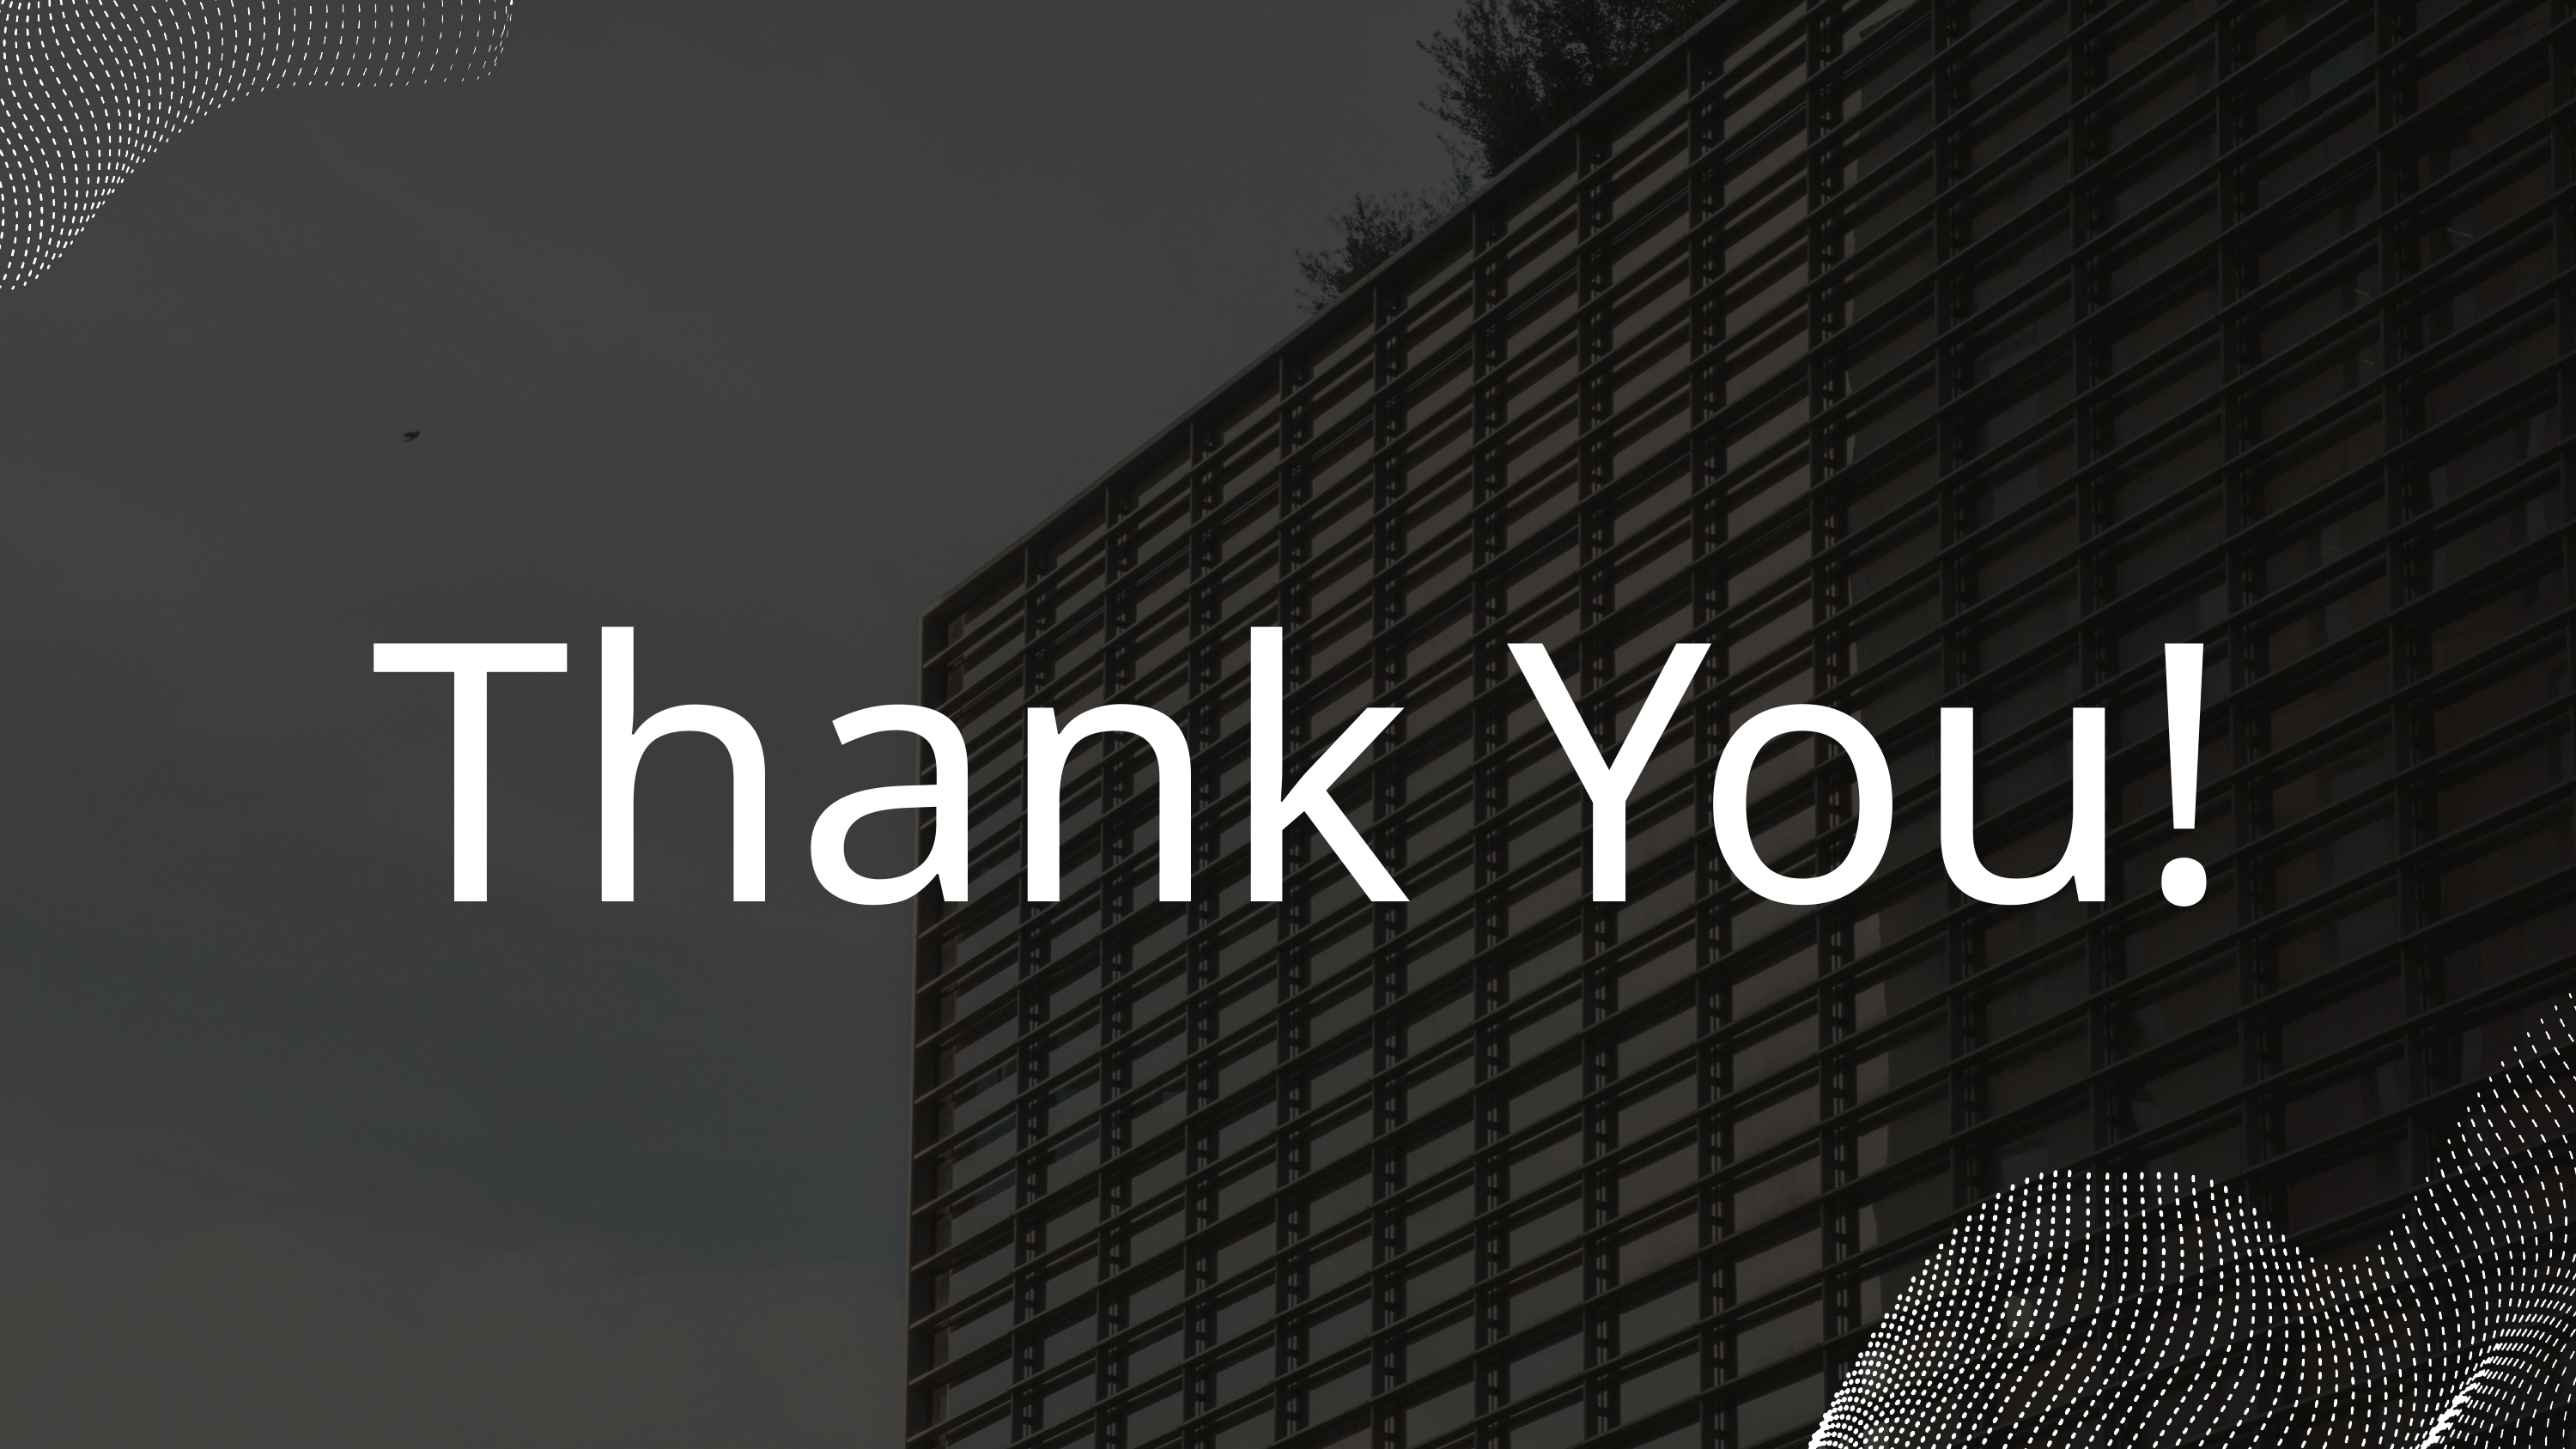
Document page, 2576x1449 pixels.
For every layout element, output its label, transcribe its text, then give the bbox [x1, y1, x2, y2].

text_box Thank You! [289, 552, 2315, 974]
text_box [1604, 864, 2576, 1449]
text_box [0, 0, 595, 421]
text_box [0, 0, 2576, 1449]
